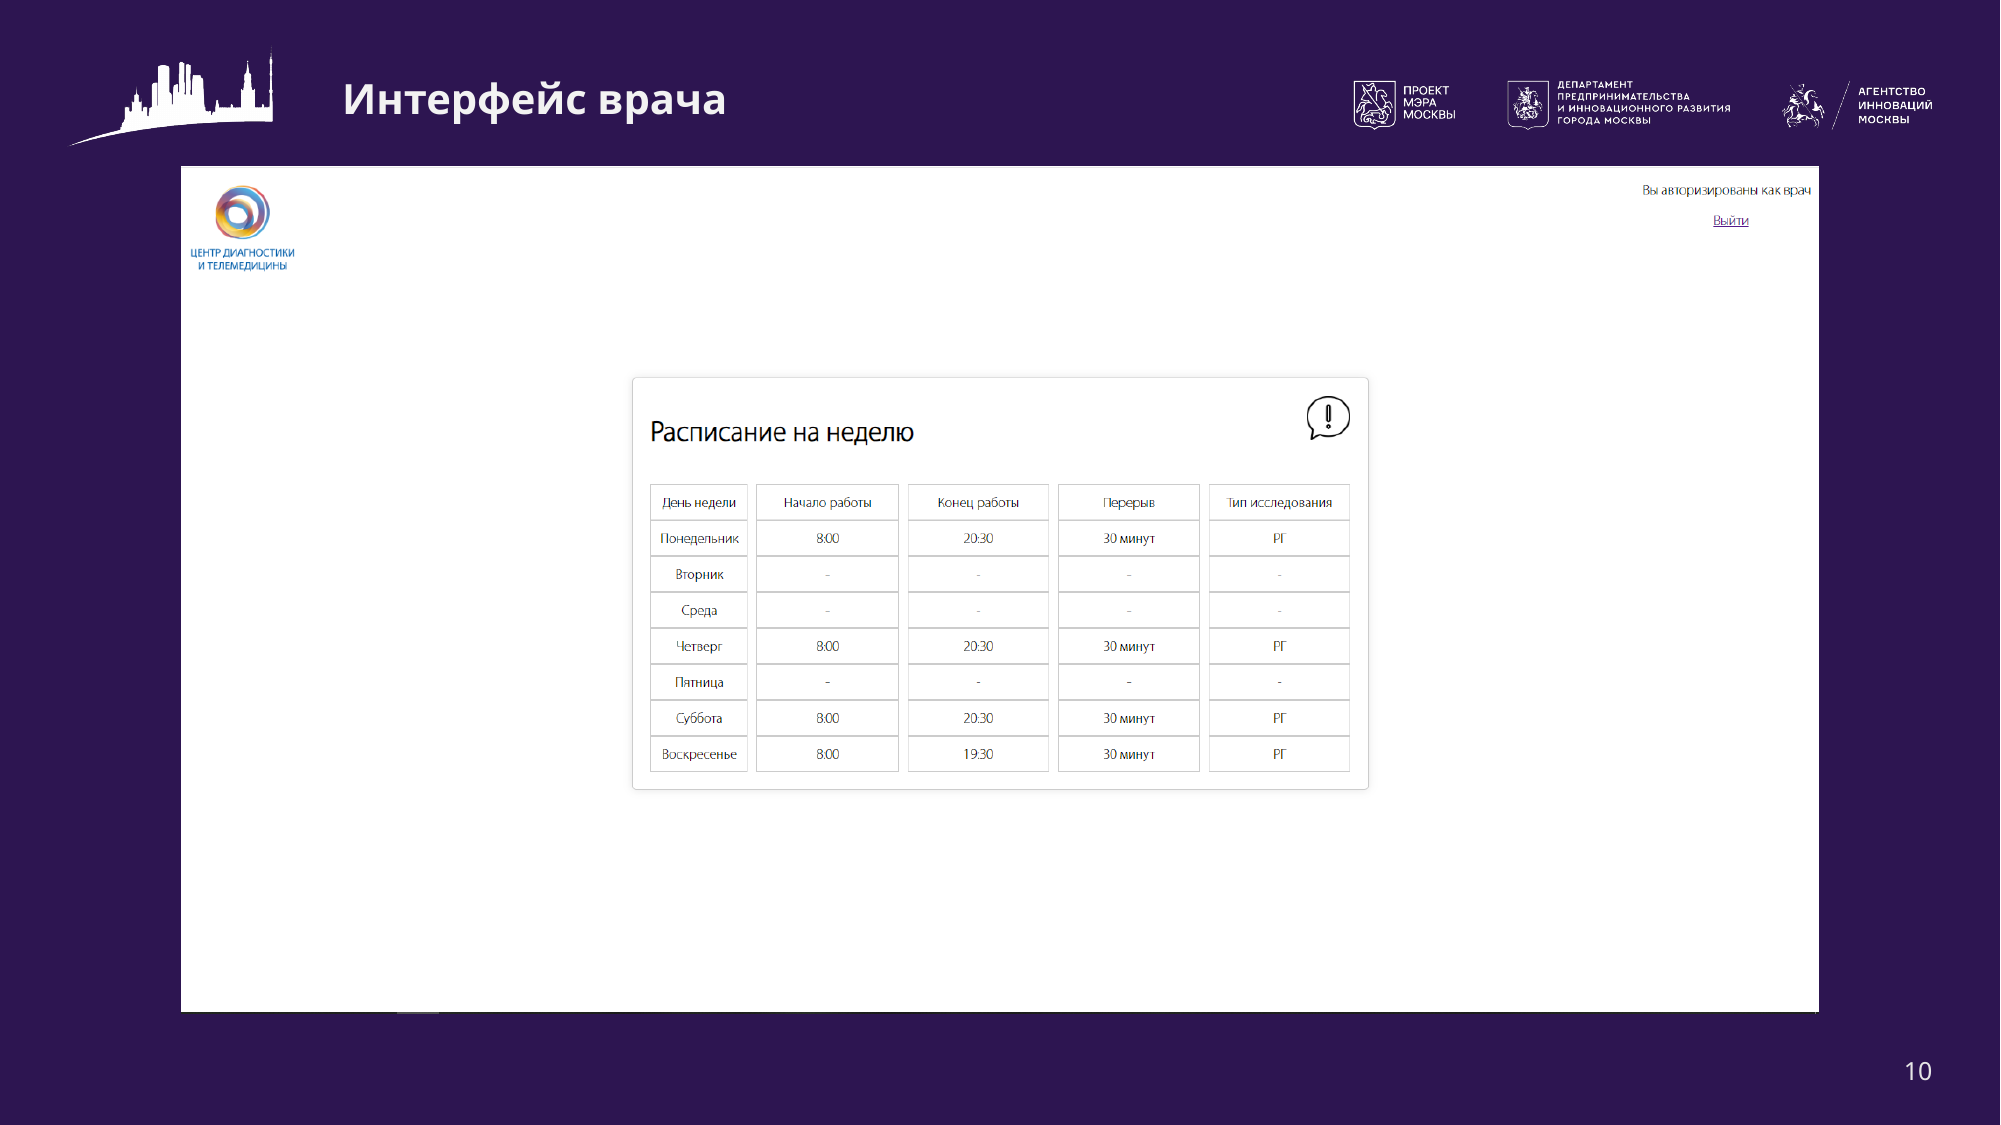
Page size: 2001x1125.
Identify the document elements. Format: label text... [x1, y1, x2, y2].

title Интерфейс врача [327, 69, 1945, 131]
picture [66, 43, 273, 147]
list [181, 166, 1819, 1014]
slide_number 10 [1872, 1042, 1964, 1103]
